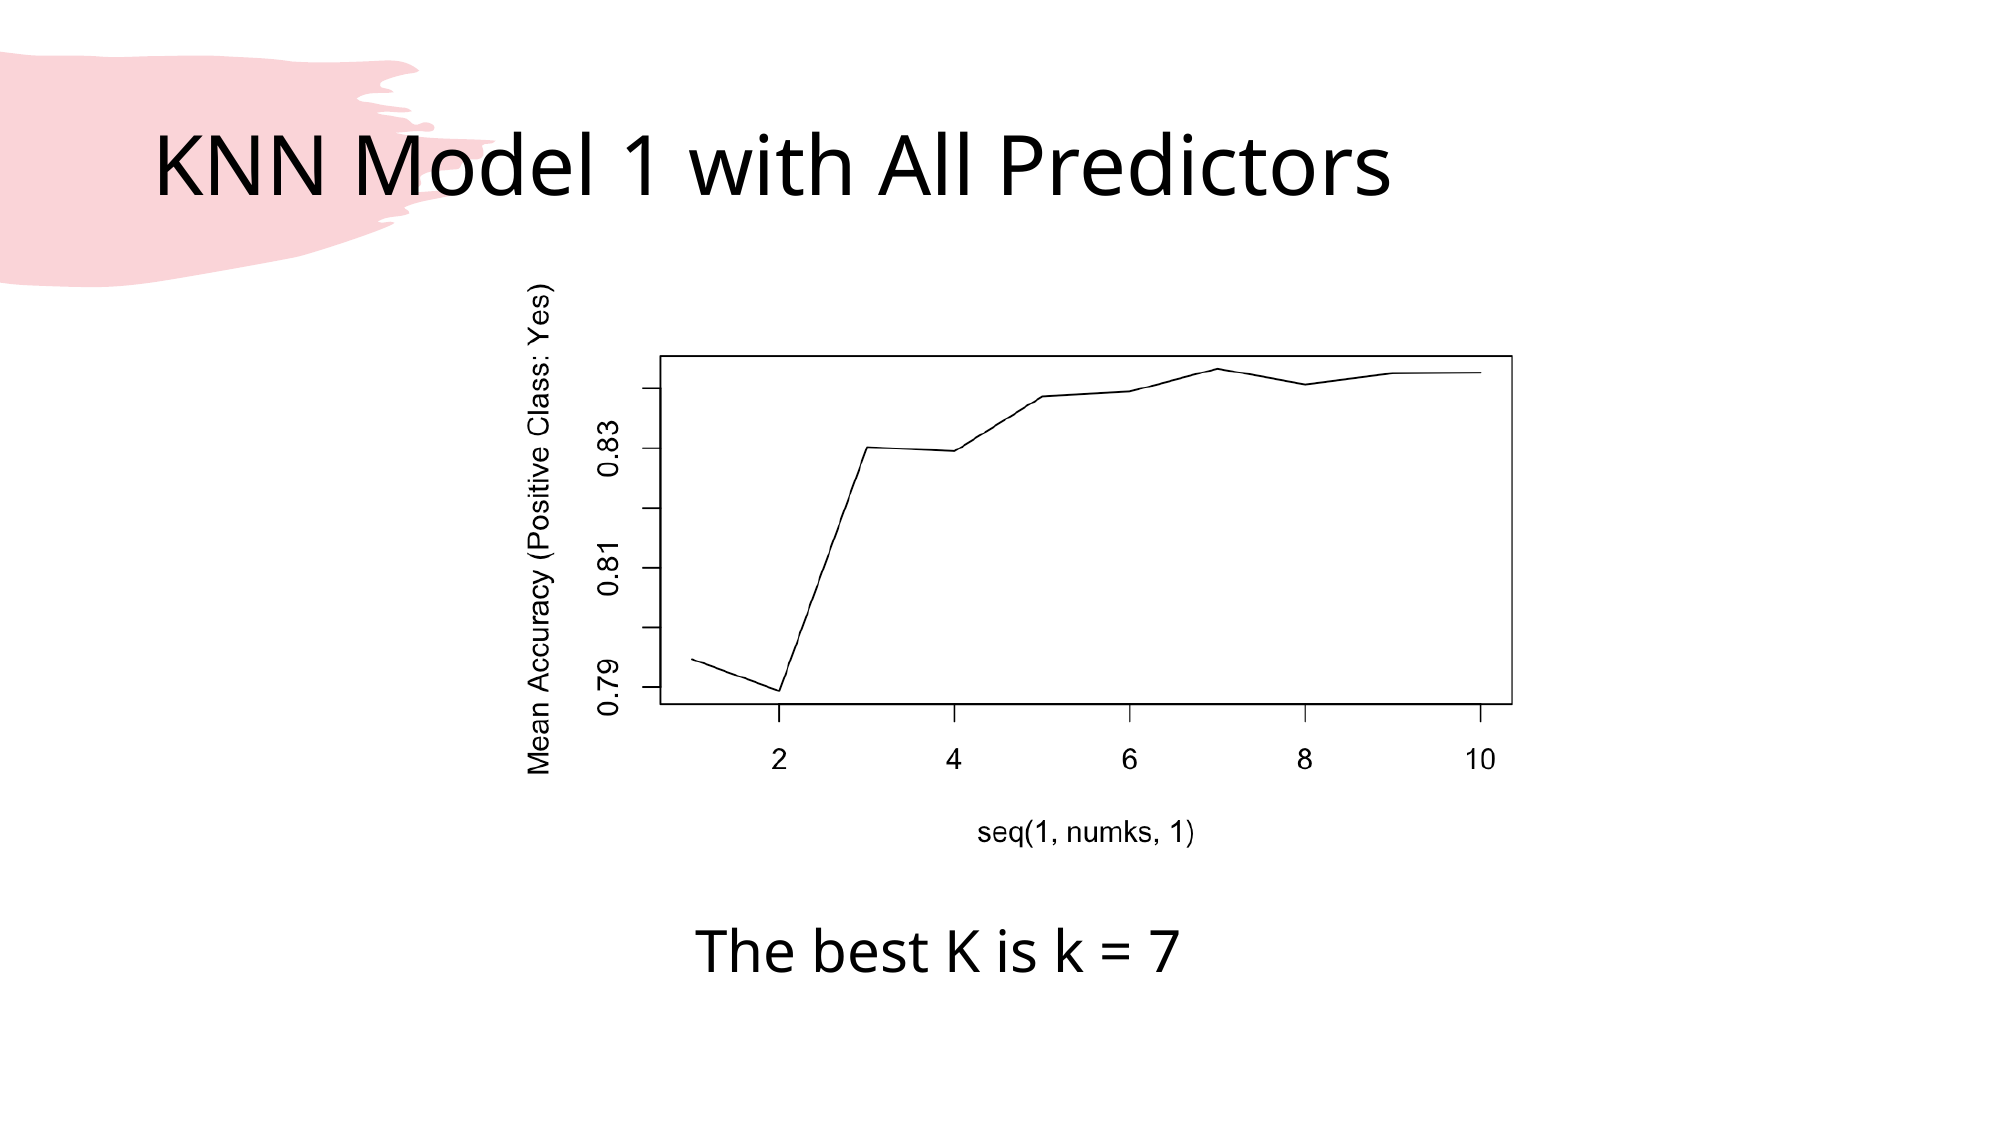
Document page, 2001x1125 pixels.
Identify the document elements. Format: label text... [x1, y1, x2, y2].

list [498, 221, 1554, 904]
text_box The best K is k = 7 [680, 907, 1896, 992]
title KNN Model 1 with All Predictors [137, 59, 1863, 278]
